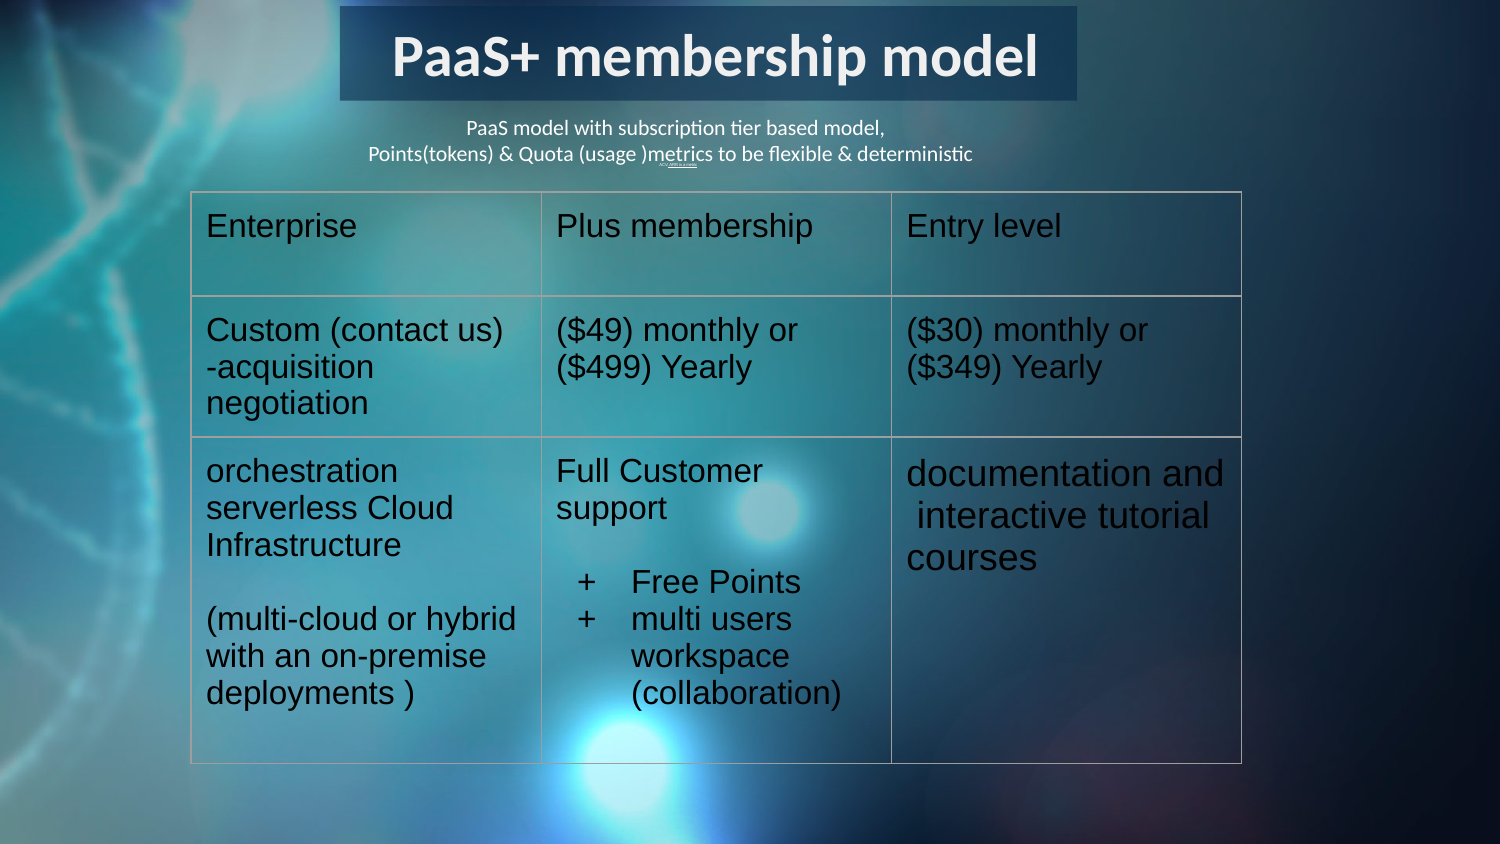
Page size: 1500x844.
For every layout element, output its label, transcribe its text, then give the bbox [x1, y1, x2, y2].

text_box PaaS model with subscription tier based model, Points(tokens) & Quota (usage )metrics to be flexible & deterministic ACV, ARR is a metric [274, 117, 1083, 193]
table_cell ($49) monthly or ($499) Yearly [542, 297, 891, 436]
table_cell Custom (contact us) -acquisition negotiation [192, 297, 541, 436]
table_cell documentation and interactive tutorial courses [892, 438, 1241, 763]
table_cell Full Customer support Free Points multi users workspace (collaboration) [542, 438, 891, 763]
table_cell orchestration serverless Cloud Infrastructure (multi-cloud or hybrid with an on-premise deployments ) [192, 438, 541, 763]
table_header Entry level [892, 193, 1241, 295]
table_header Enterprise [192, 193, 541, 295]
table_header Plus membership [542, 193, 891, 295]
table_cell ($30) monthly or ($349) Yearly [892, 297, 1241, 436]
picture [0, 0, 1500, 844]
text_box [339, 6, 1078, 101]
text_box PaaS+ membership model [363, 0, 1070, 95]
